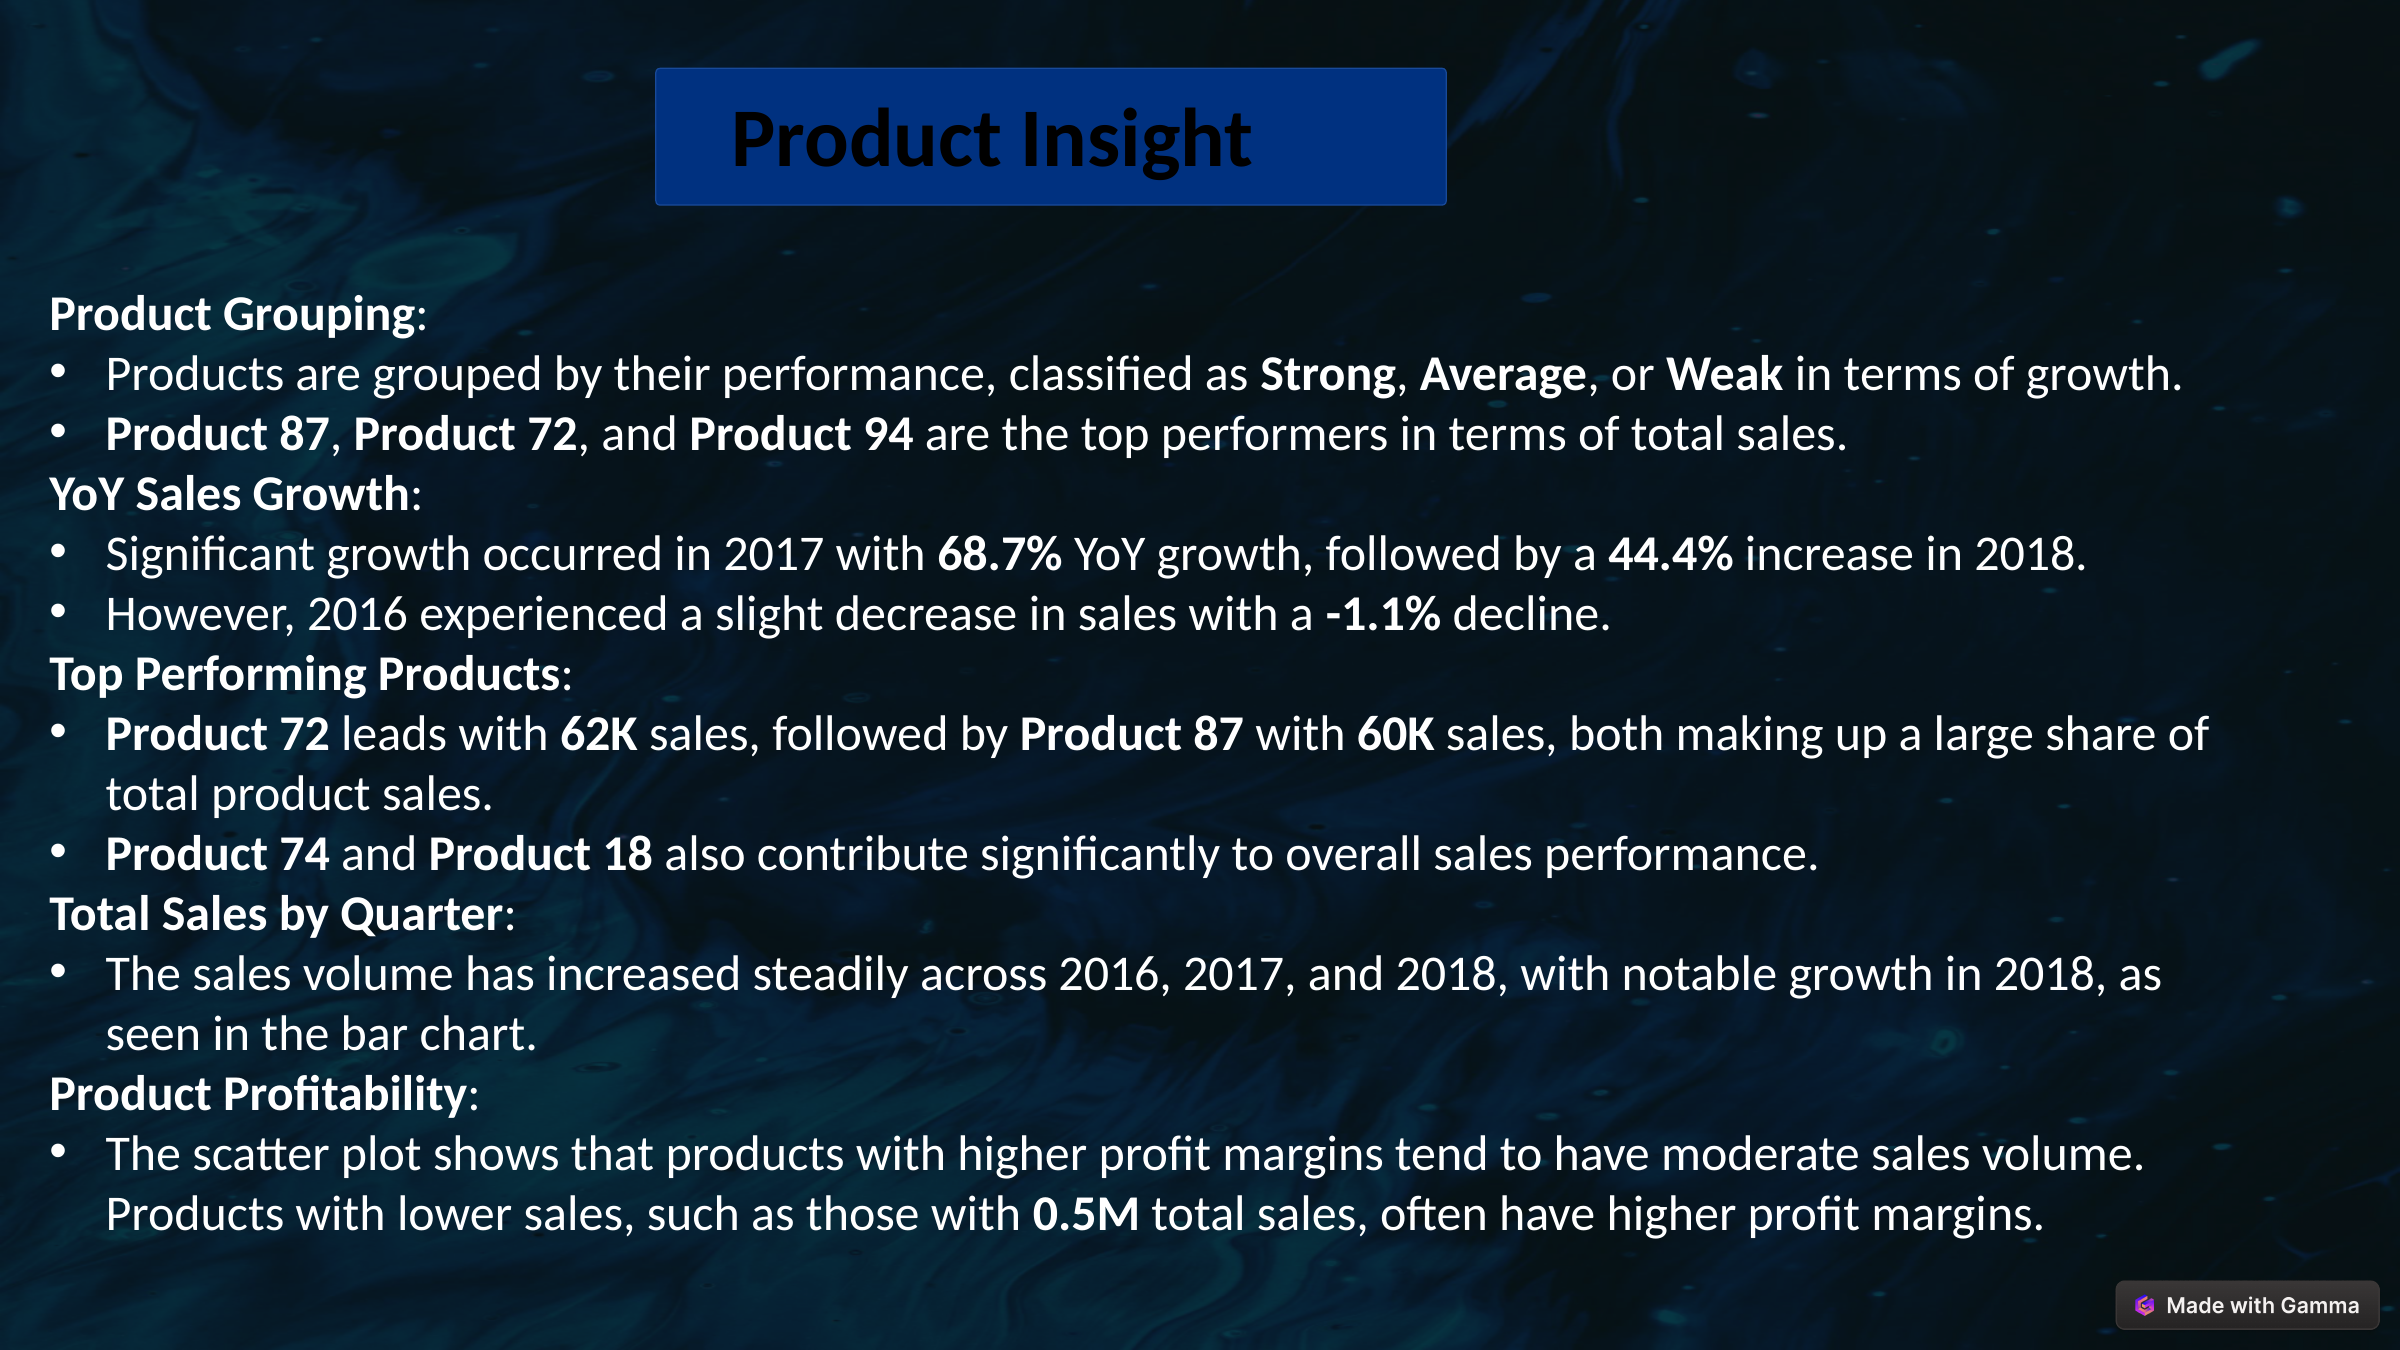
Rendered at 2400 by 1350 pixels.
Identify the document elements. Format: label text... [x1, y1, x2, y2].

picture [0, 0, 2400, 1350]
text_box Product Insight [716, 75, 2086, 191]
text_box Product Grouping: Products are grouped by their performance, classified as Strong, Average, or Weak in terms of growth. Product 87, Product 72, and Product 94 are the top performers in terms of total sales. YoY Sales Growth: Significant growth occurred in 2017 with 68.7% YoY growth, followed by a 44.4% increase in 2018. However, 2016 experienced a slight decrease in sales with a -1.1% decline. Top Performing Products: Product 72 leads with 62K sales, followed by Product 87 with 60K sales, both making up a large share of total product sales. Product 74 and Product 18 also contribute significantly to overall sales performance. Total Sales by Quarter: The sales volume has increased steadily across 2016, 2017, and 2018, with notable growth in 2018, as seen in the bar chart. Product Profitability: The scatter plot shows that products with higher profit margins tend to have moderate sales volume. Products with lower sales, such as those with 0.5M total sales, often have higher profit margins. [49, 280, 2262, 1226]
text_box [655, 68, 1447, 206]
